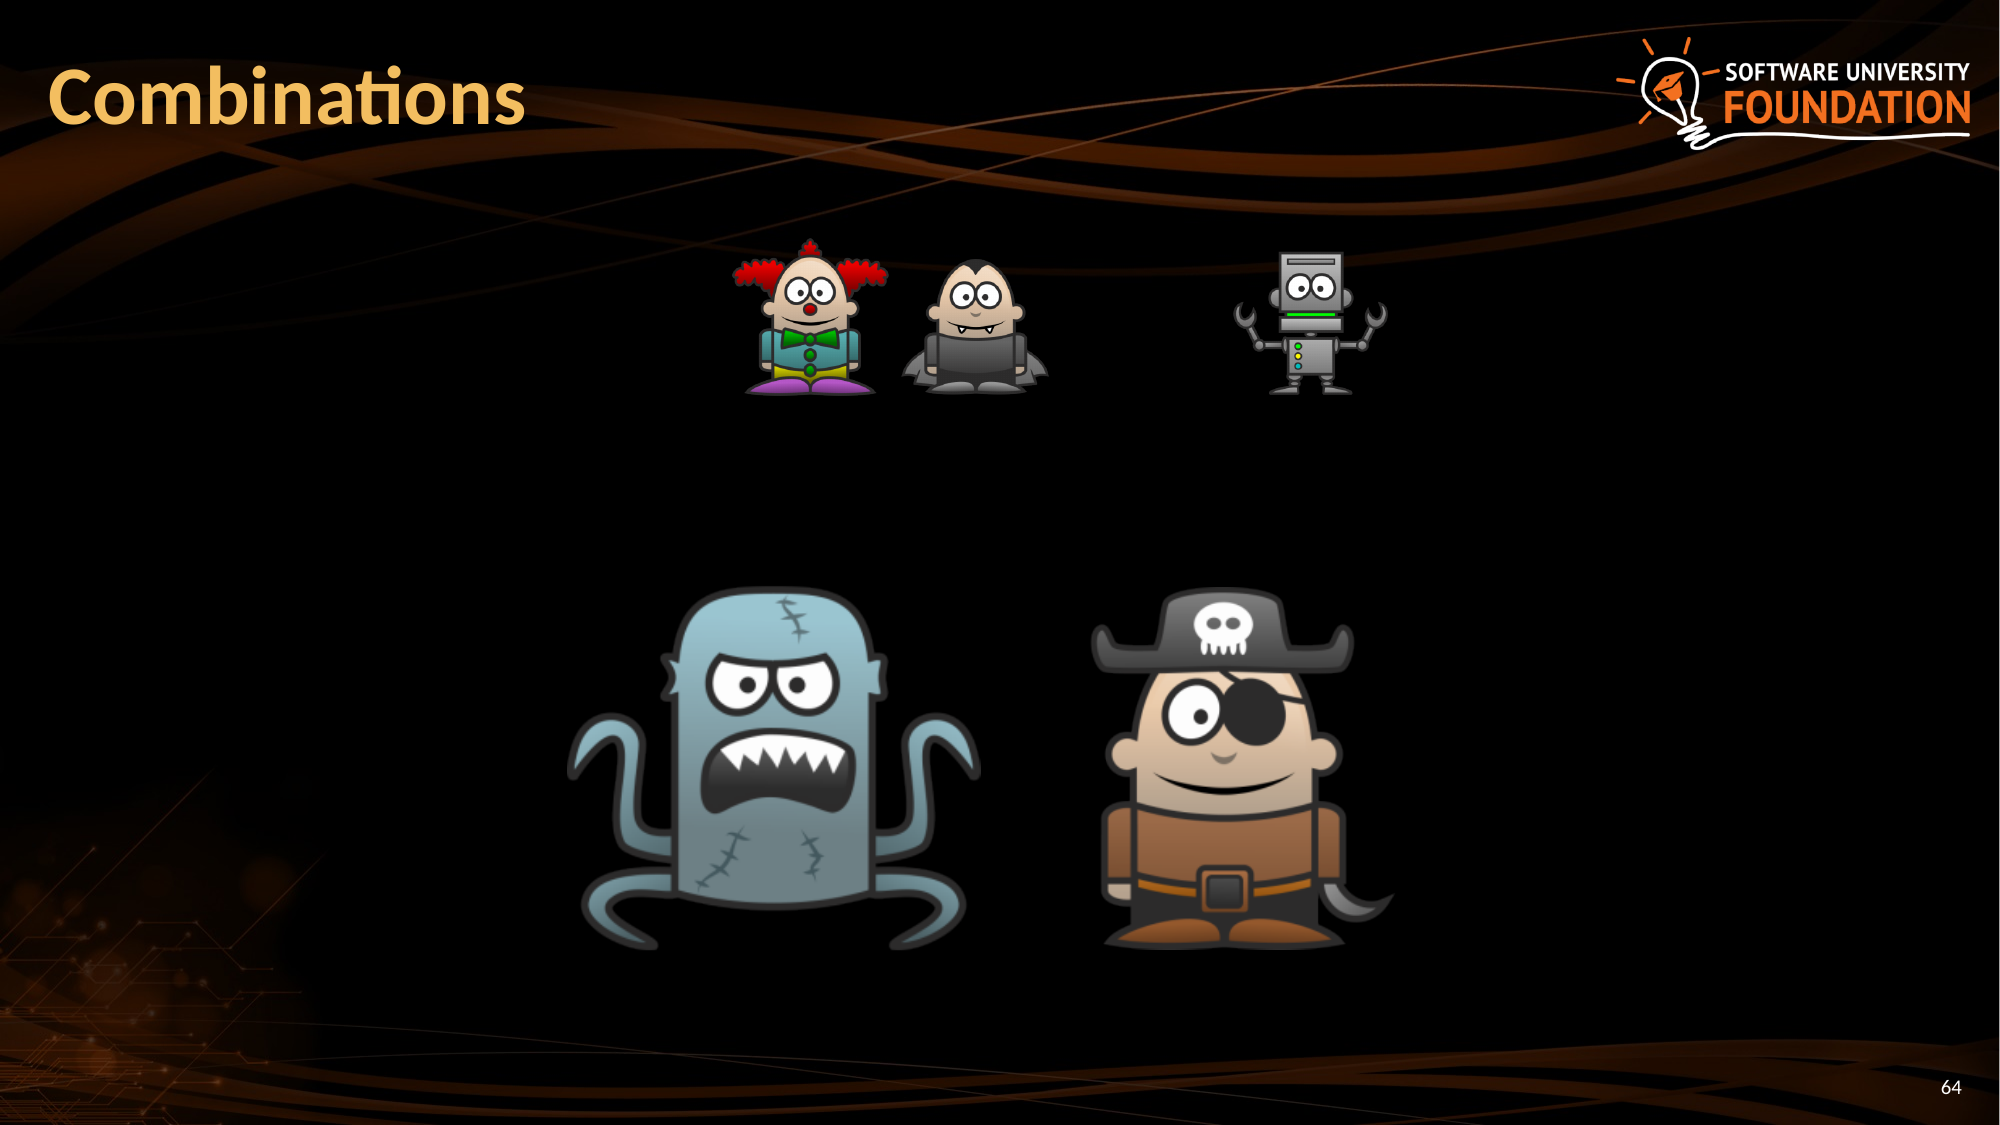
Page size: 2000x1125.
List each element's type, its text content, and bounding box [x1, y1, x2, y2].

slide_number 64 [1897, 1070, 1968, 1103]
picture [0, 0, 2000, 1125]
title Combinations [30, 6, 1602, 189]
